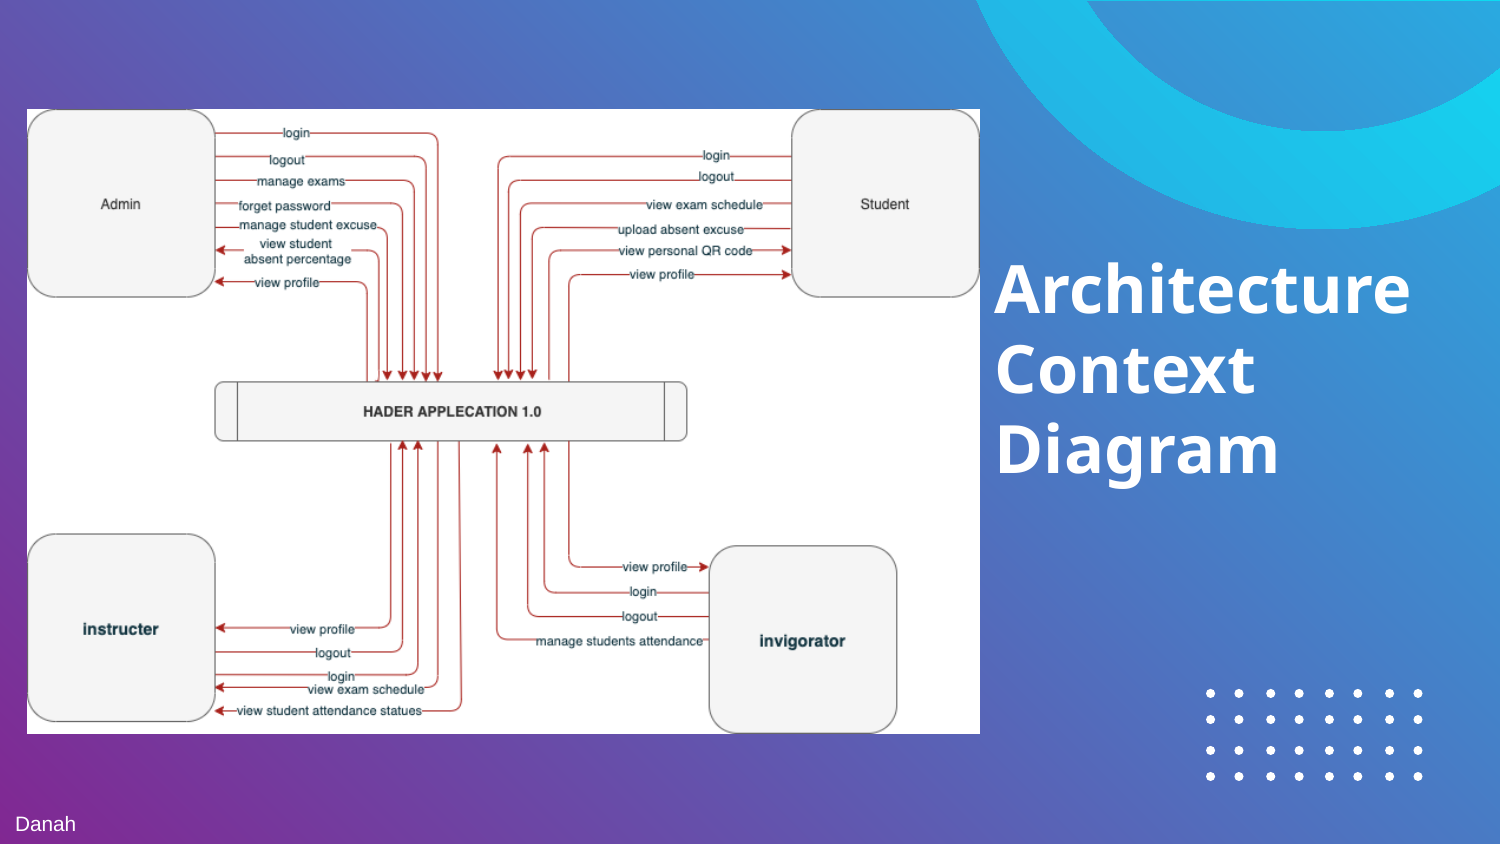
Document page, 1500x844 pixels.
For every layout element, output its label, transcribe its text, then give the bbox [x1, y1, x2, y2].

title Architecture Context Diagram [983, 232, 1467, 422]
picture [27, 109, 980, 734]
text_box Danah [0, 803, 92, 844]
